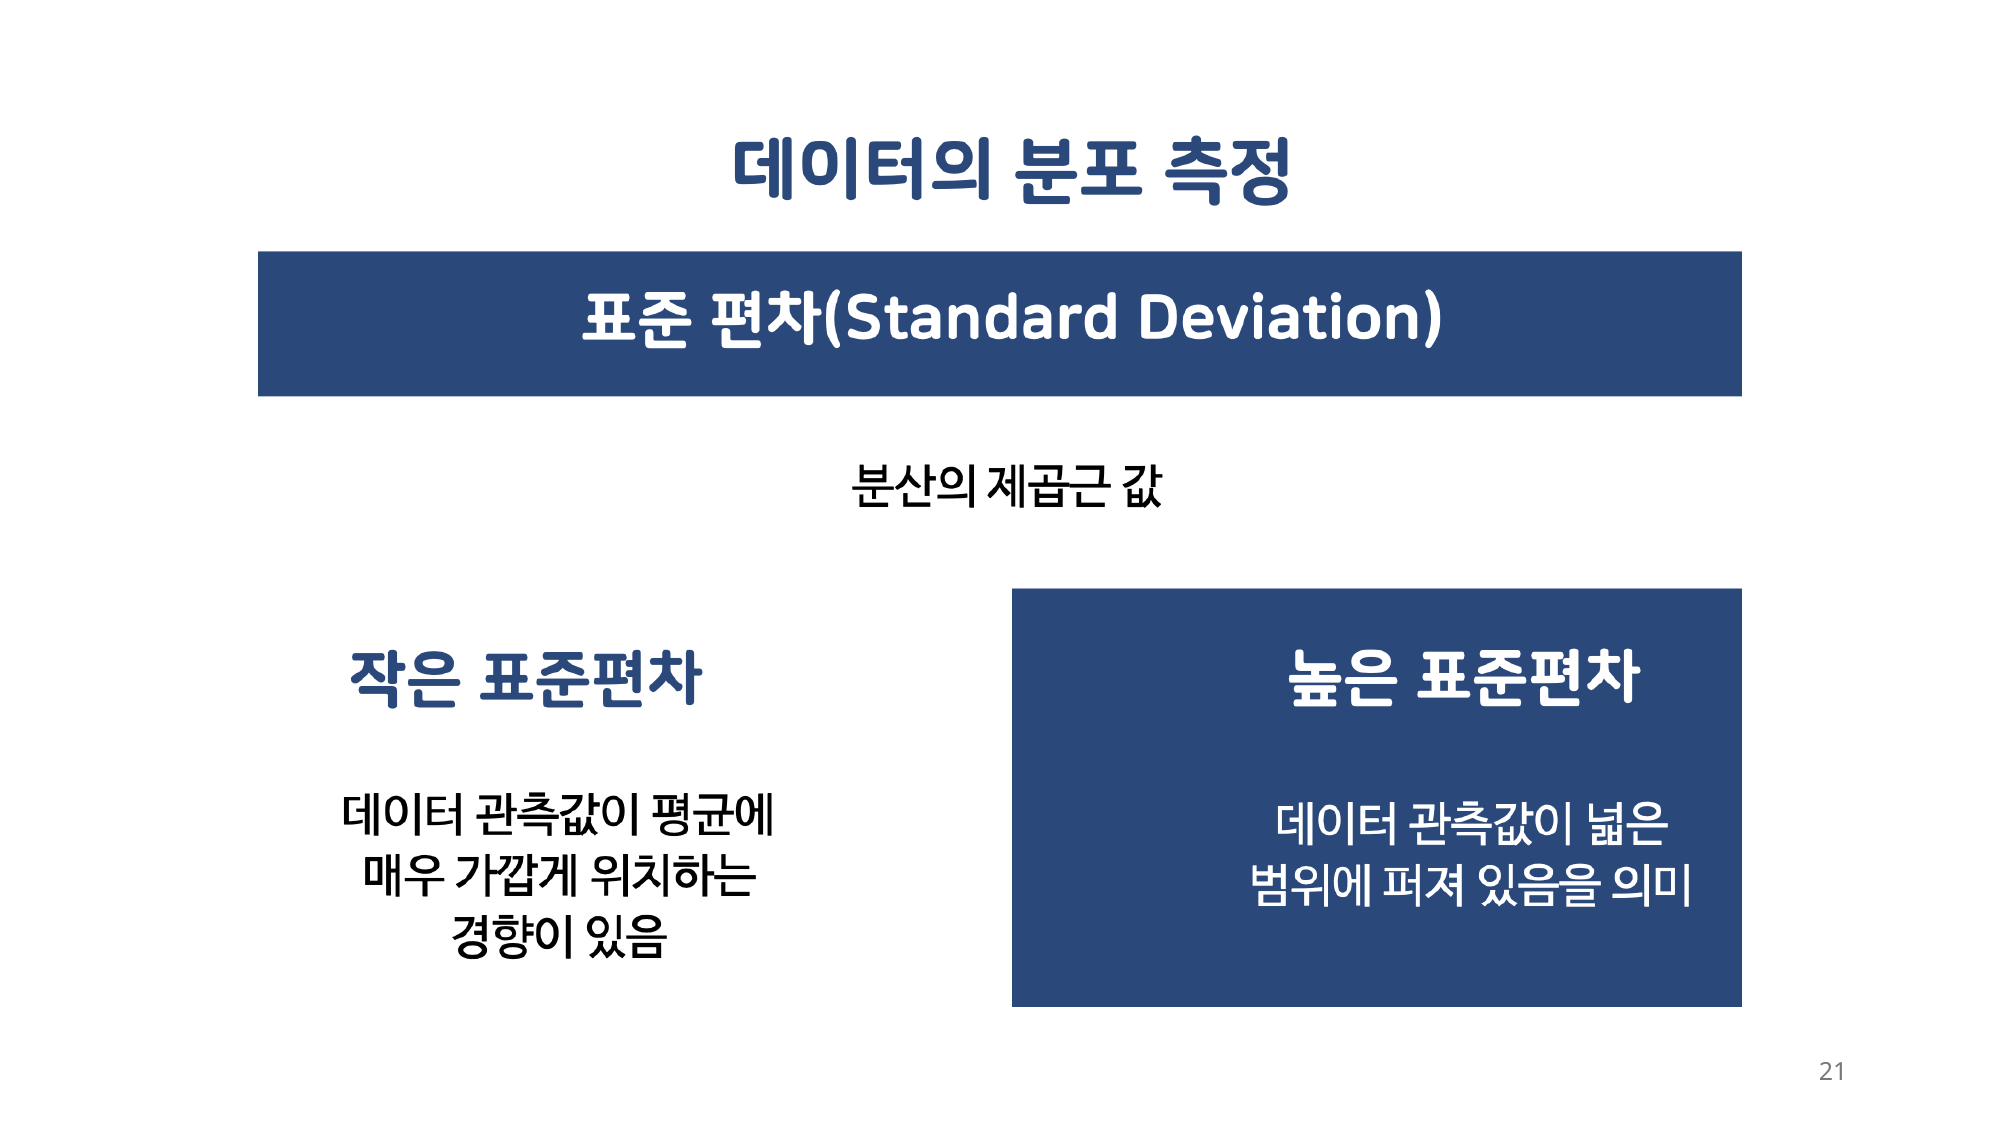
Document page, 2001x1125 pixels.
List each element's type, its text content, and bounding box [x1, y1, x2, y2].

slide_number 21 [1412, 1042, 1863, 1103]
picture [258, 117, 1742, 1008]
